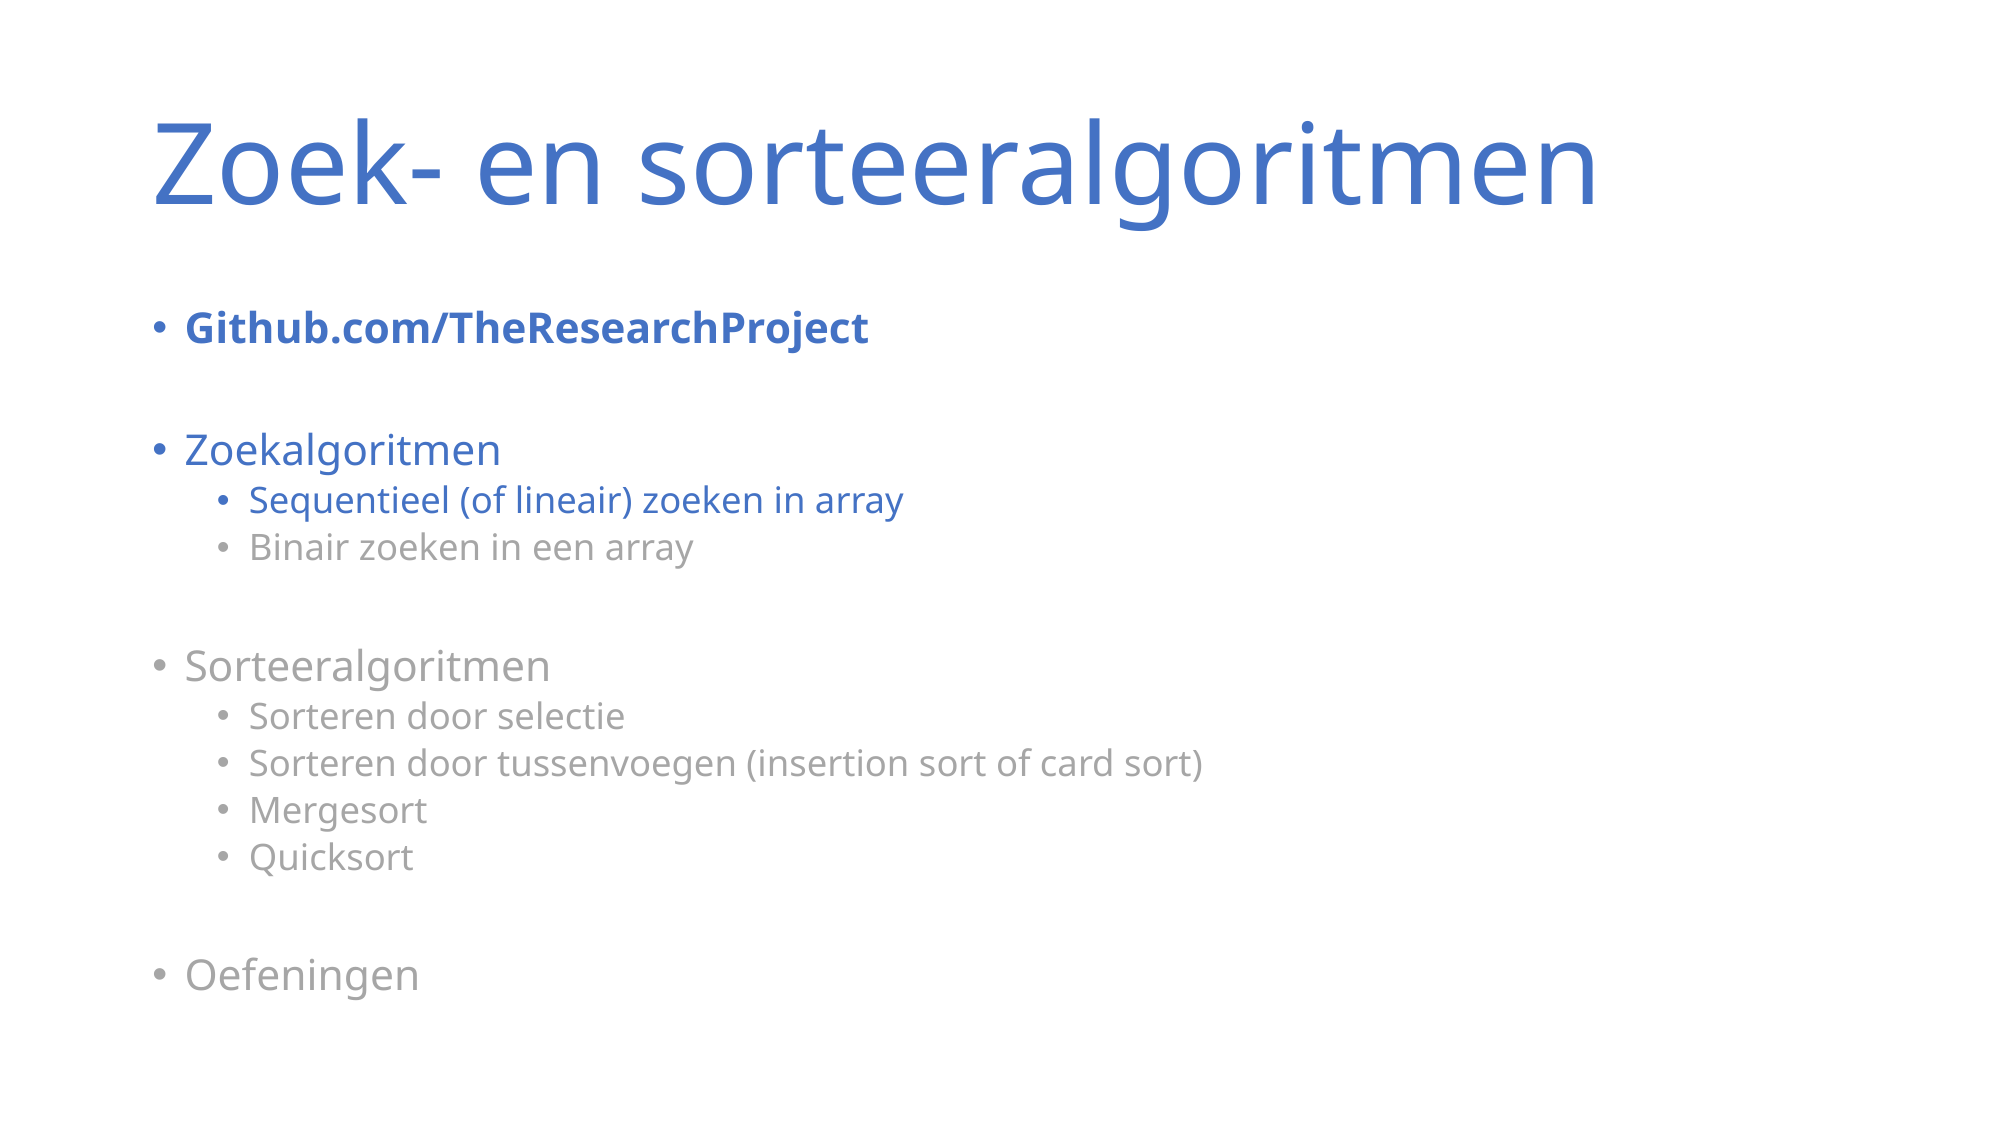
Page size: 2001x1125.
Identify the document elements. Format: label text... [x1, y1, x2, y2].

list Github.com/TheResearchProject Zoekalgoritmen Sequentieel (of lineair) zoeken in array Binair zoeken in een array Sorteeralgoritmen Sorteren door selectie Sorteren door tussenvoegen (insertion sort of card sort) Mergesort Quicksort Oefeningen [137, 299, 1863, 1014]
title Zoek- en sorteeralgoritmen [137, 59, 1863, 278]
